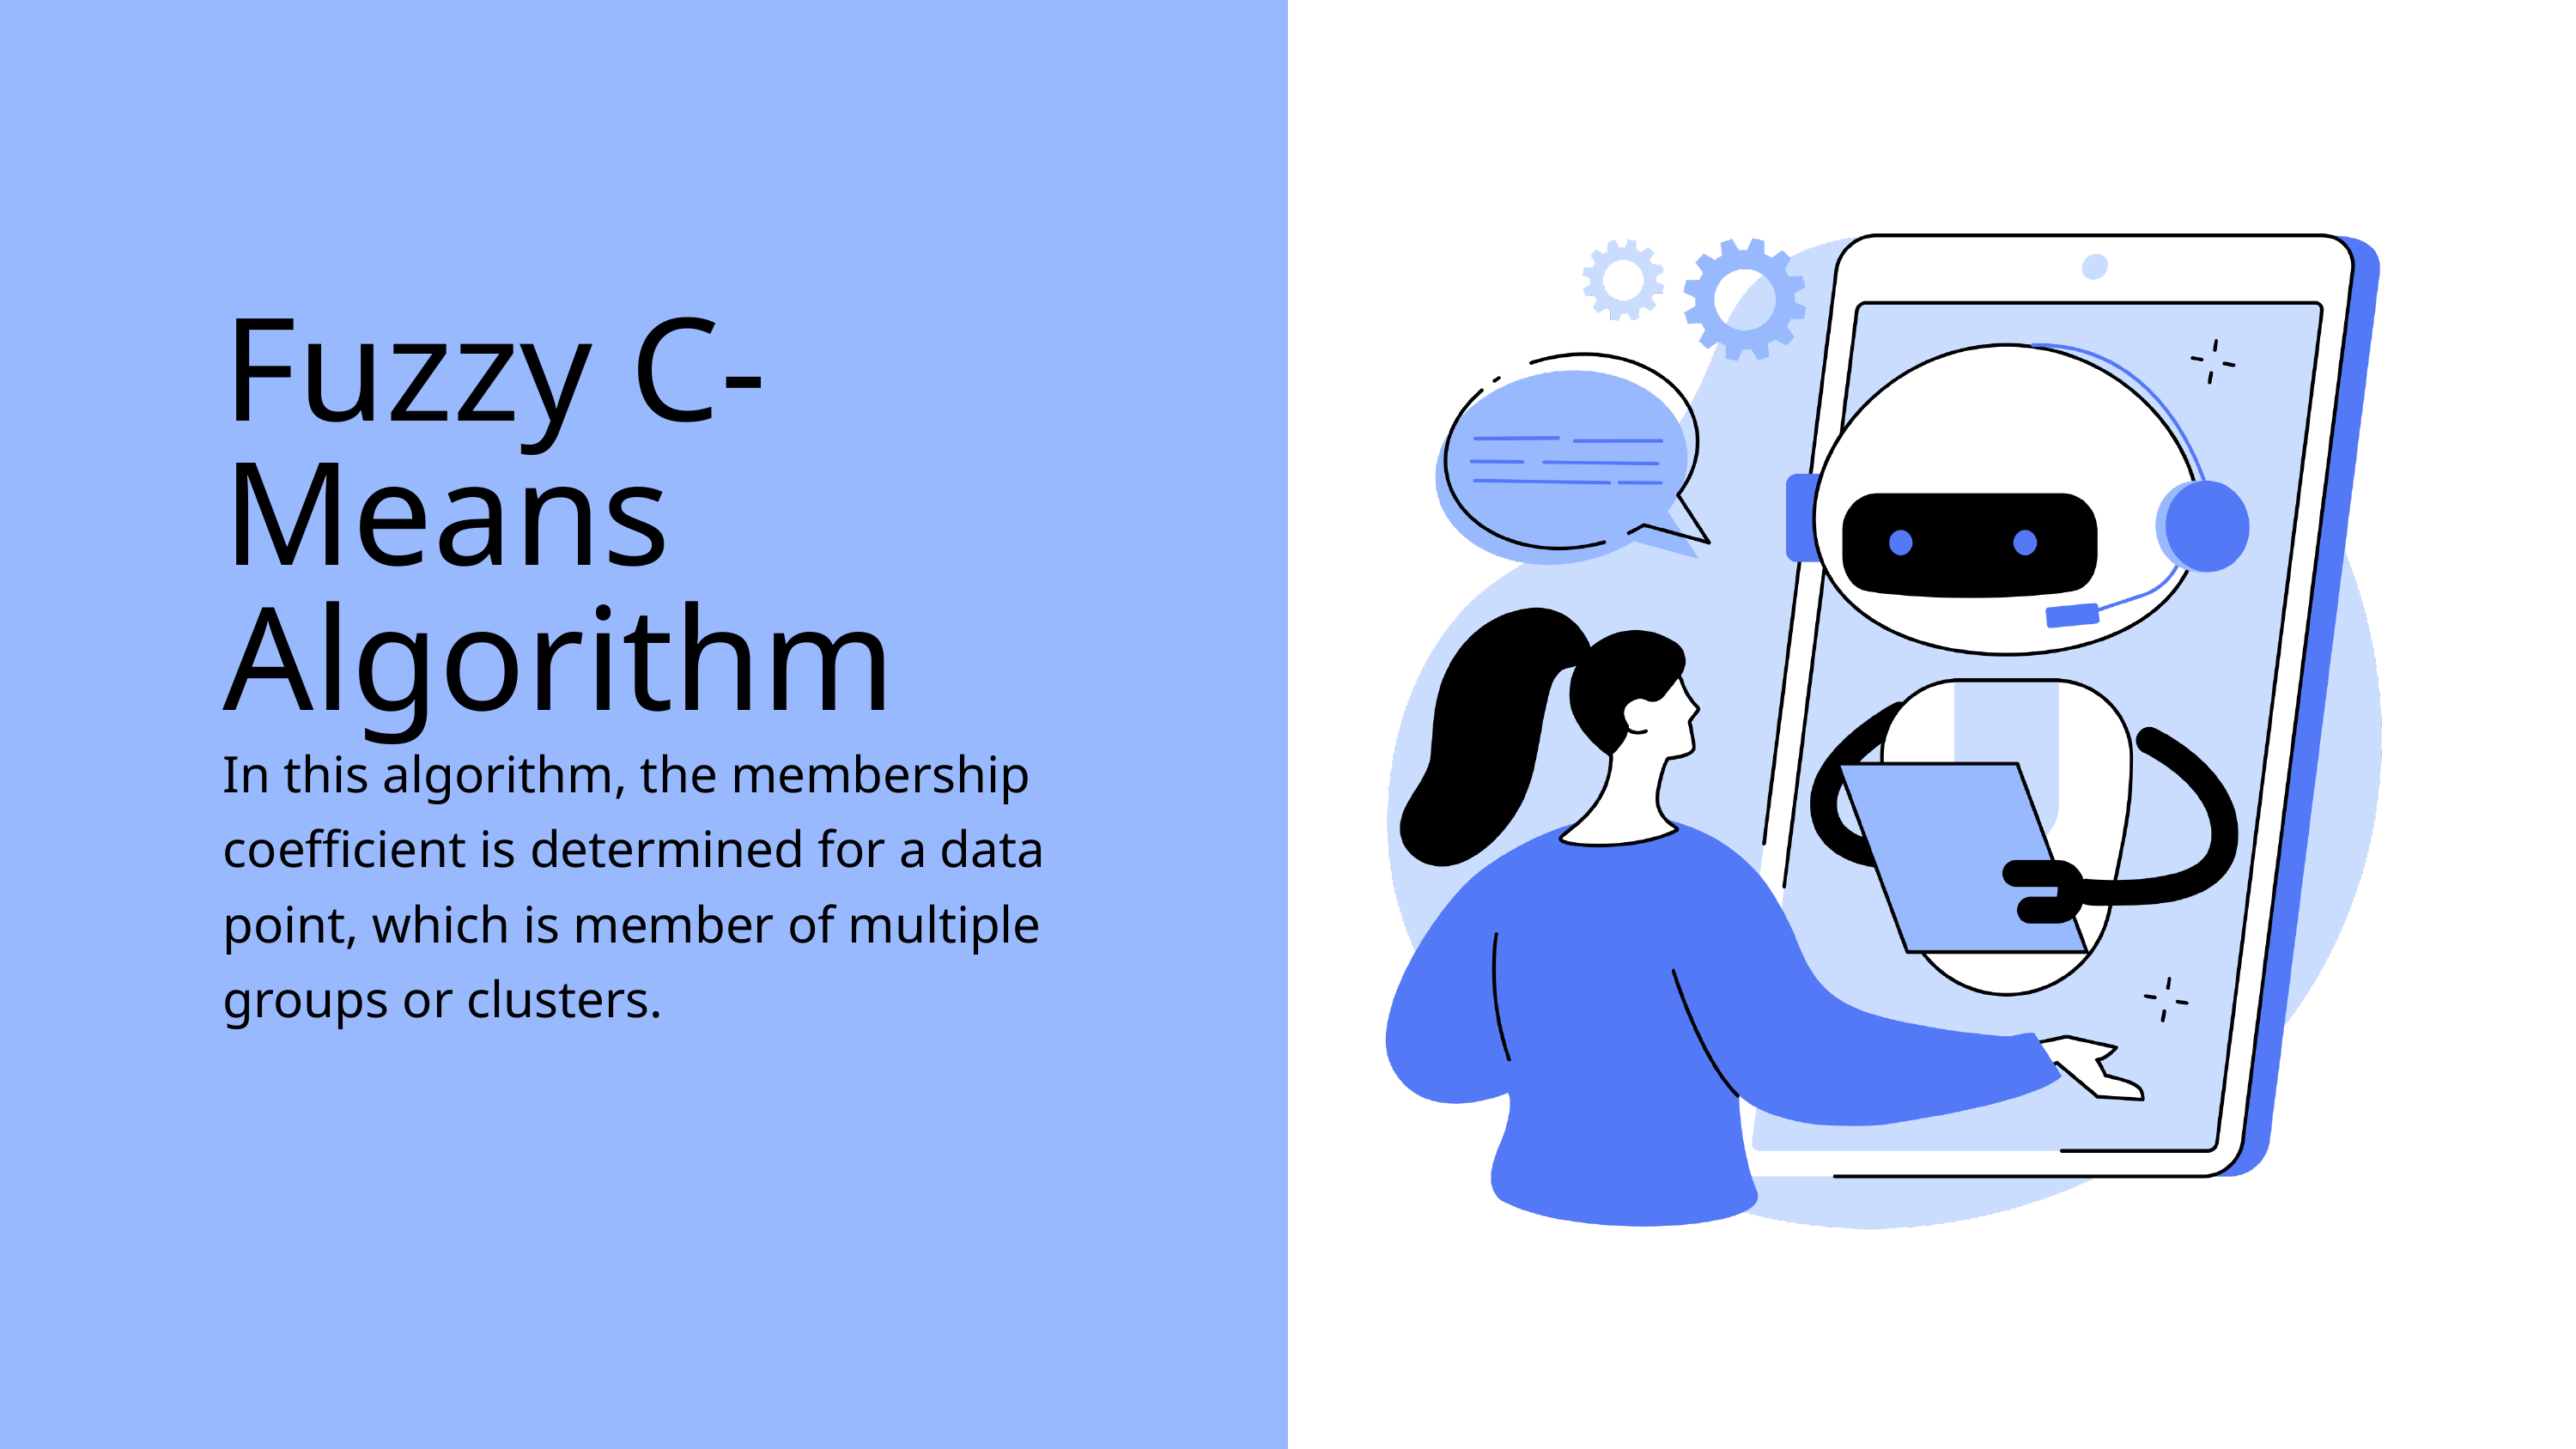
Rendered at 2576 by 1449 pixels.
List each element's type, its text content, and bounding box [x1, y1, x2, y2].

text_box Fuzzy C-Means Algorithm [222, 305, 1085, 739]
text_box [1287, 0, 2576, 1449]
text_box In this algorithm, the membership coefficient is determined for a data point, which is member of multiple groups or clusters. [222, 739, 1085, 1028]
